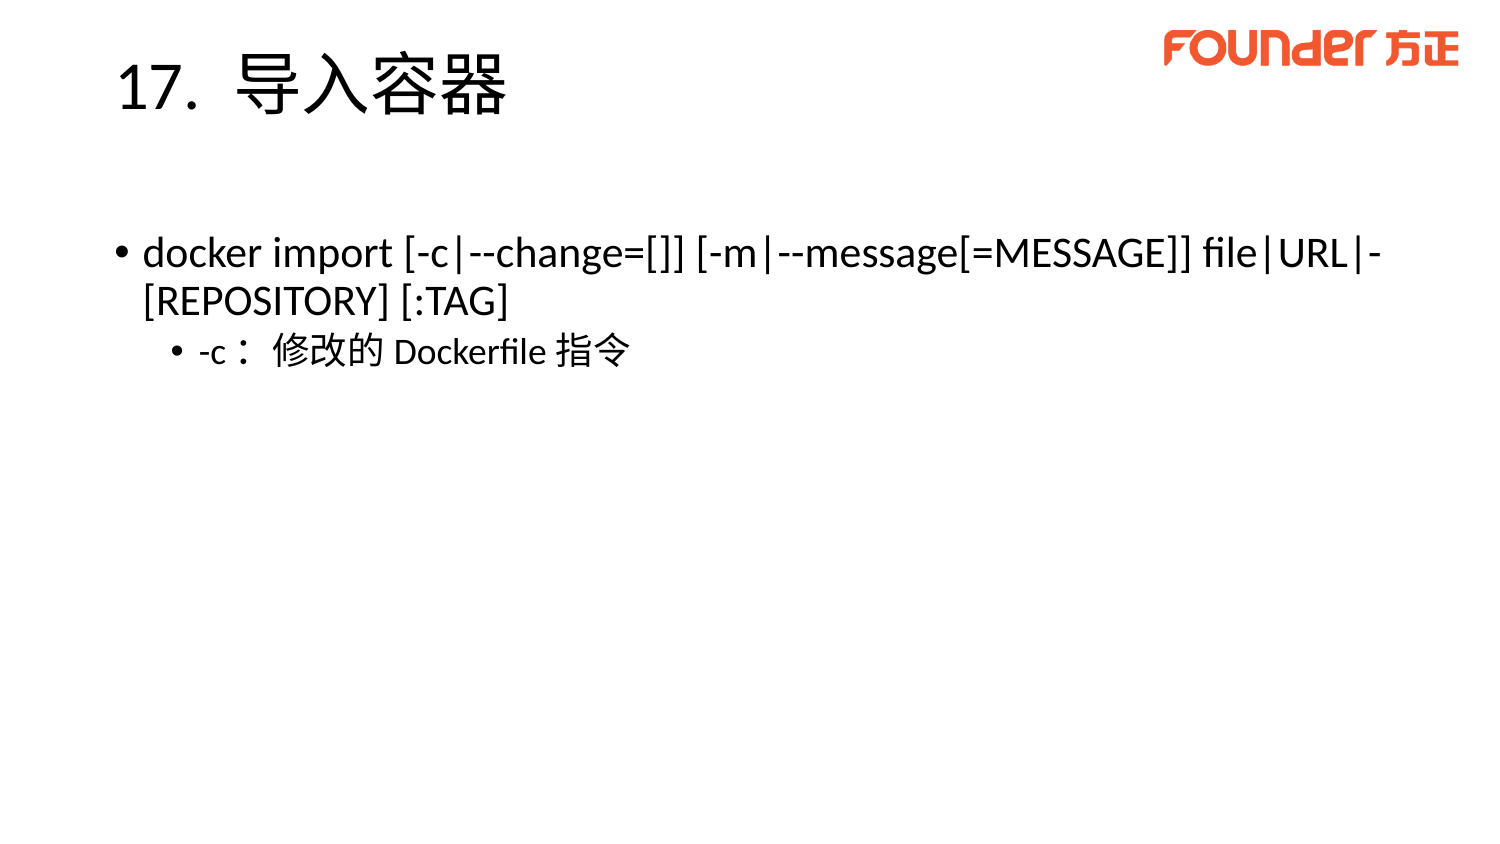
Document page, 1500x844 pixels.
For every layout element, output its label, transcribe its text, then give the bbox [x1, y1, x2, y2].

title 17. 导入容器 [103, 44, 1397, 208]
list docker import [-c|--change=[]] [-m|--message[=MESSAGE]] file|URL|-[REPOSITORY] [:TAG] -c：修改的Dockerfile指令 [103, 224, 1397, 760]
picture [1136, 0, 1485, 102]
